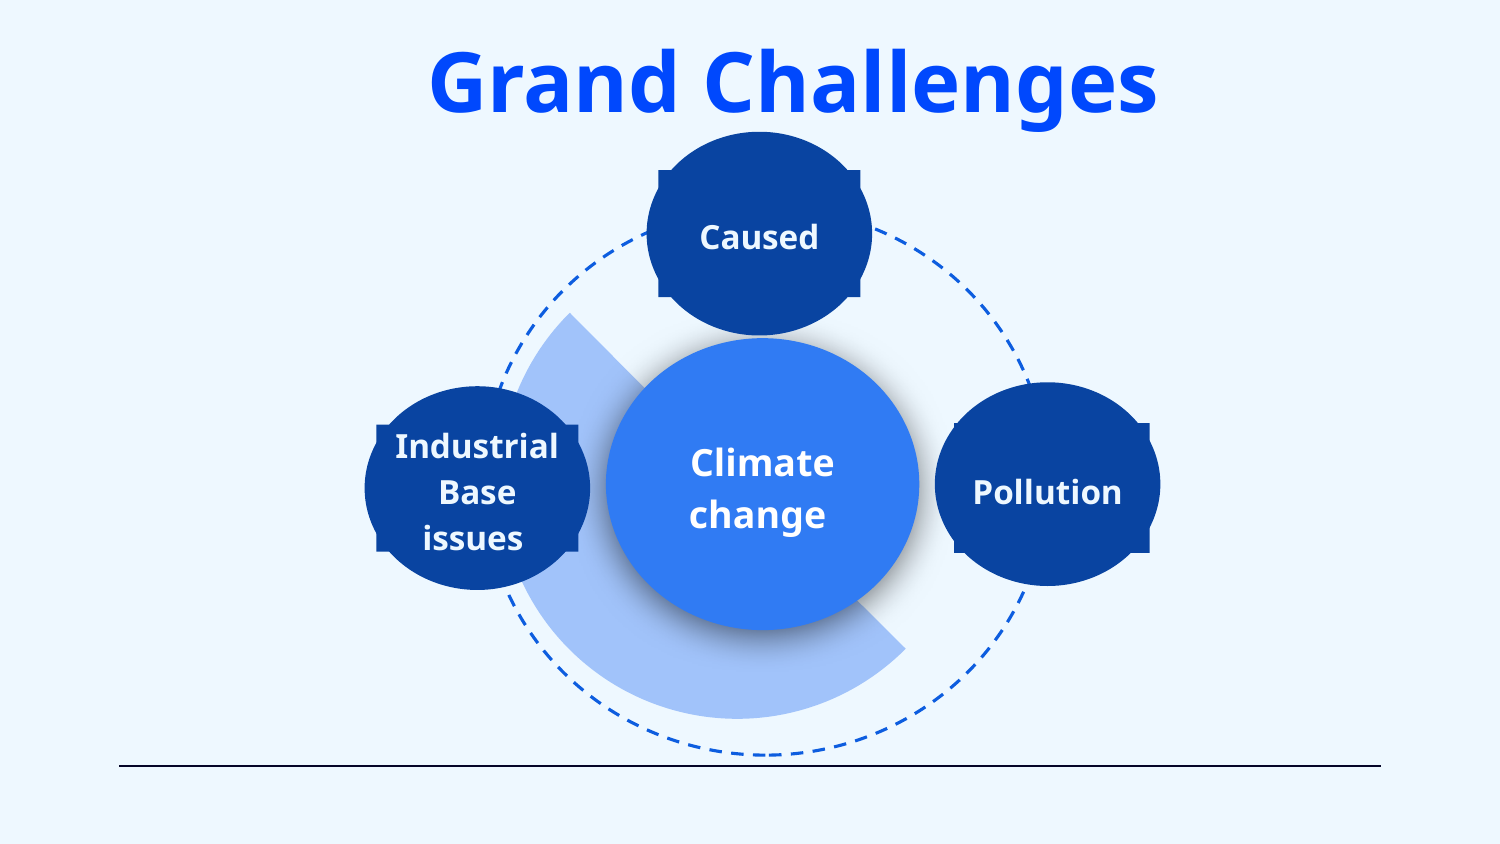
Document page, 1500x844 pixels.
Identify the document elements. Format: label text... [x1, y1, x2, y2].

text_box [483, 207, 1048, 756]
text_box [364, 385, 591, 591]
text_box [605, 337, 920, 631]
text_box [646, 131, 873, 336]
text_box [934, 381, 1161, 587]
title Grand Challenges [412, 13, 1500, 108]
